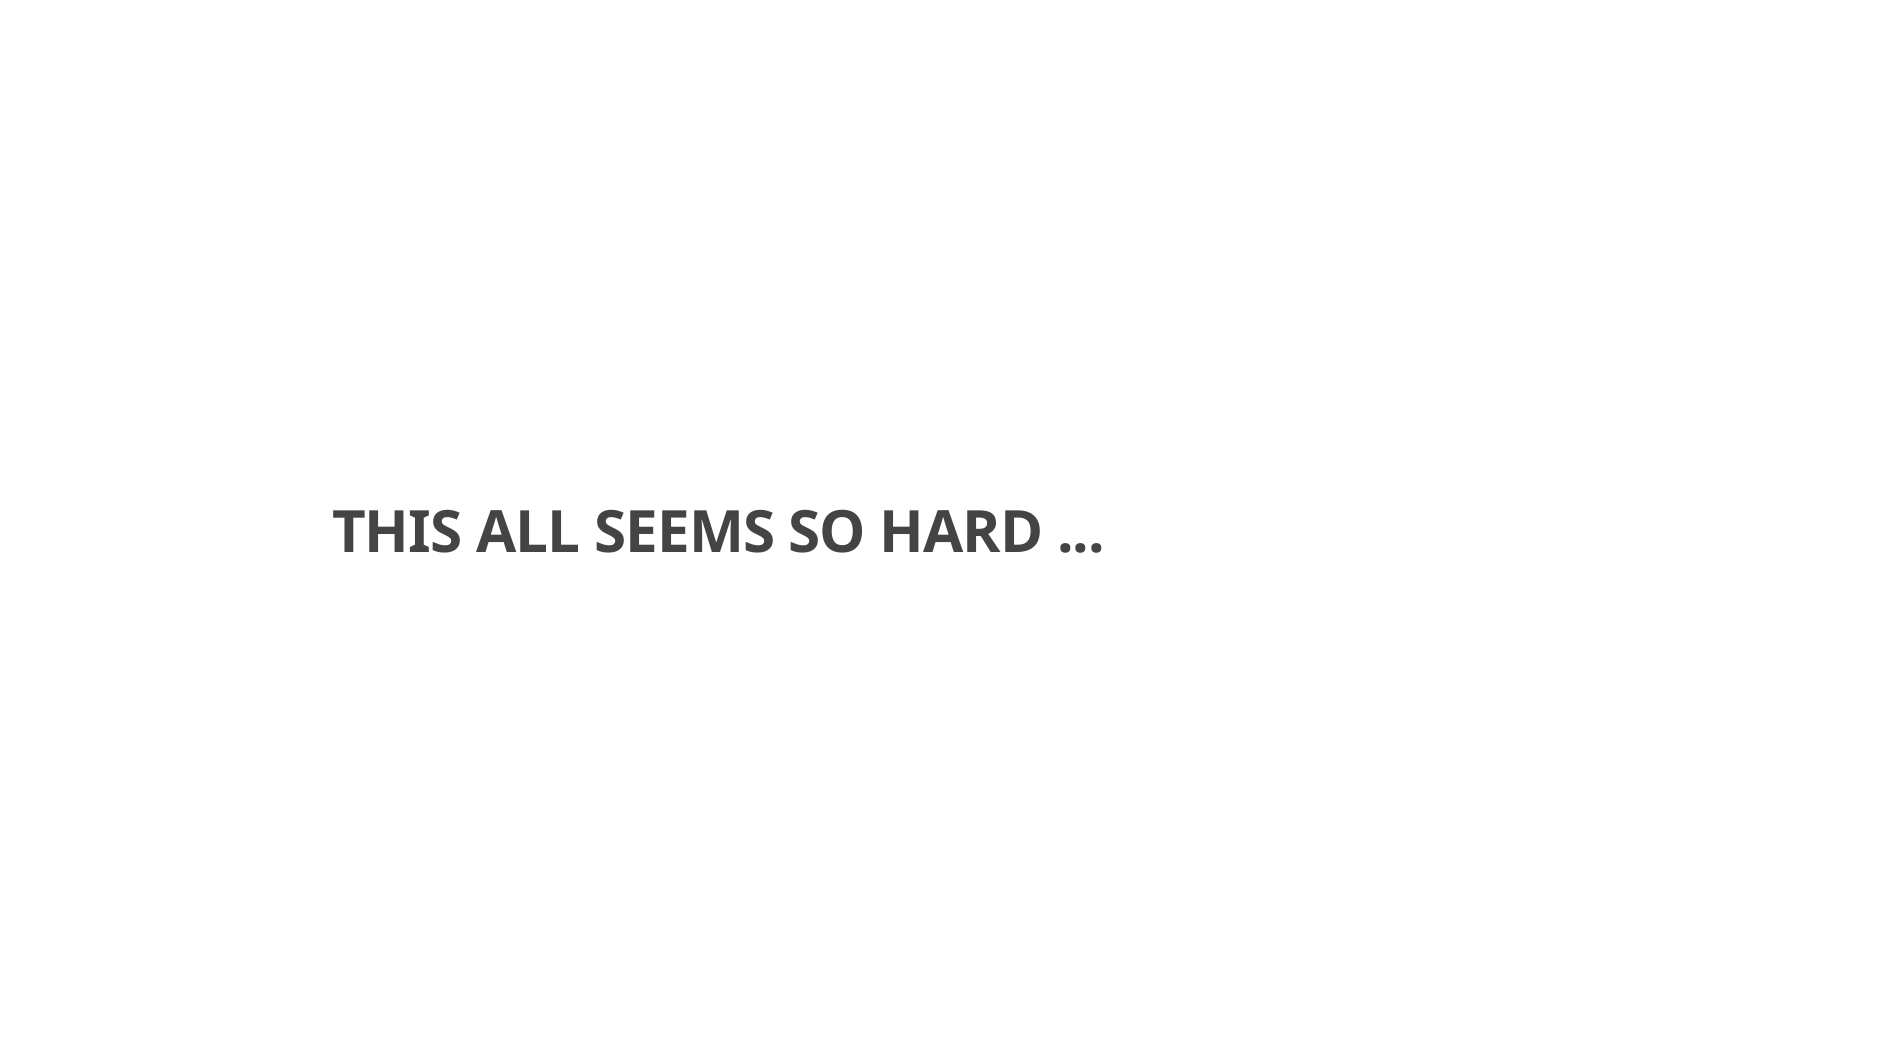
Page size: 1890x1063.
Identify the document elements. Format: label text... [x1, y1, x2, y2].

list THIS ALL SEEMS SO HARD ... [332, 502, 1203, 561]
